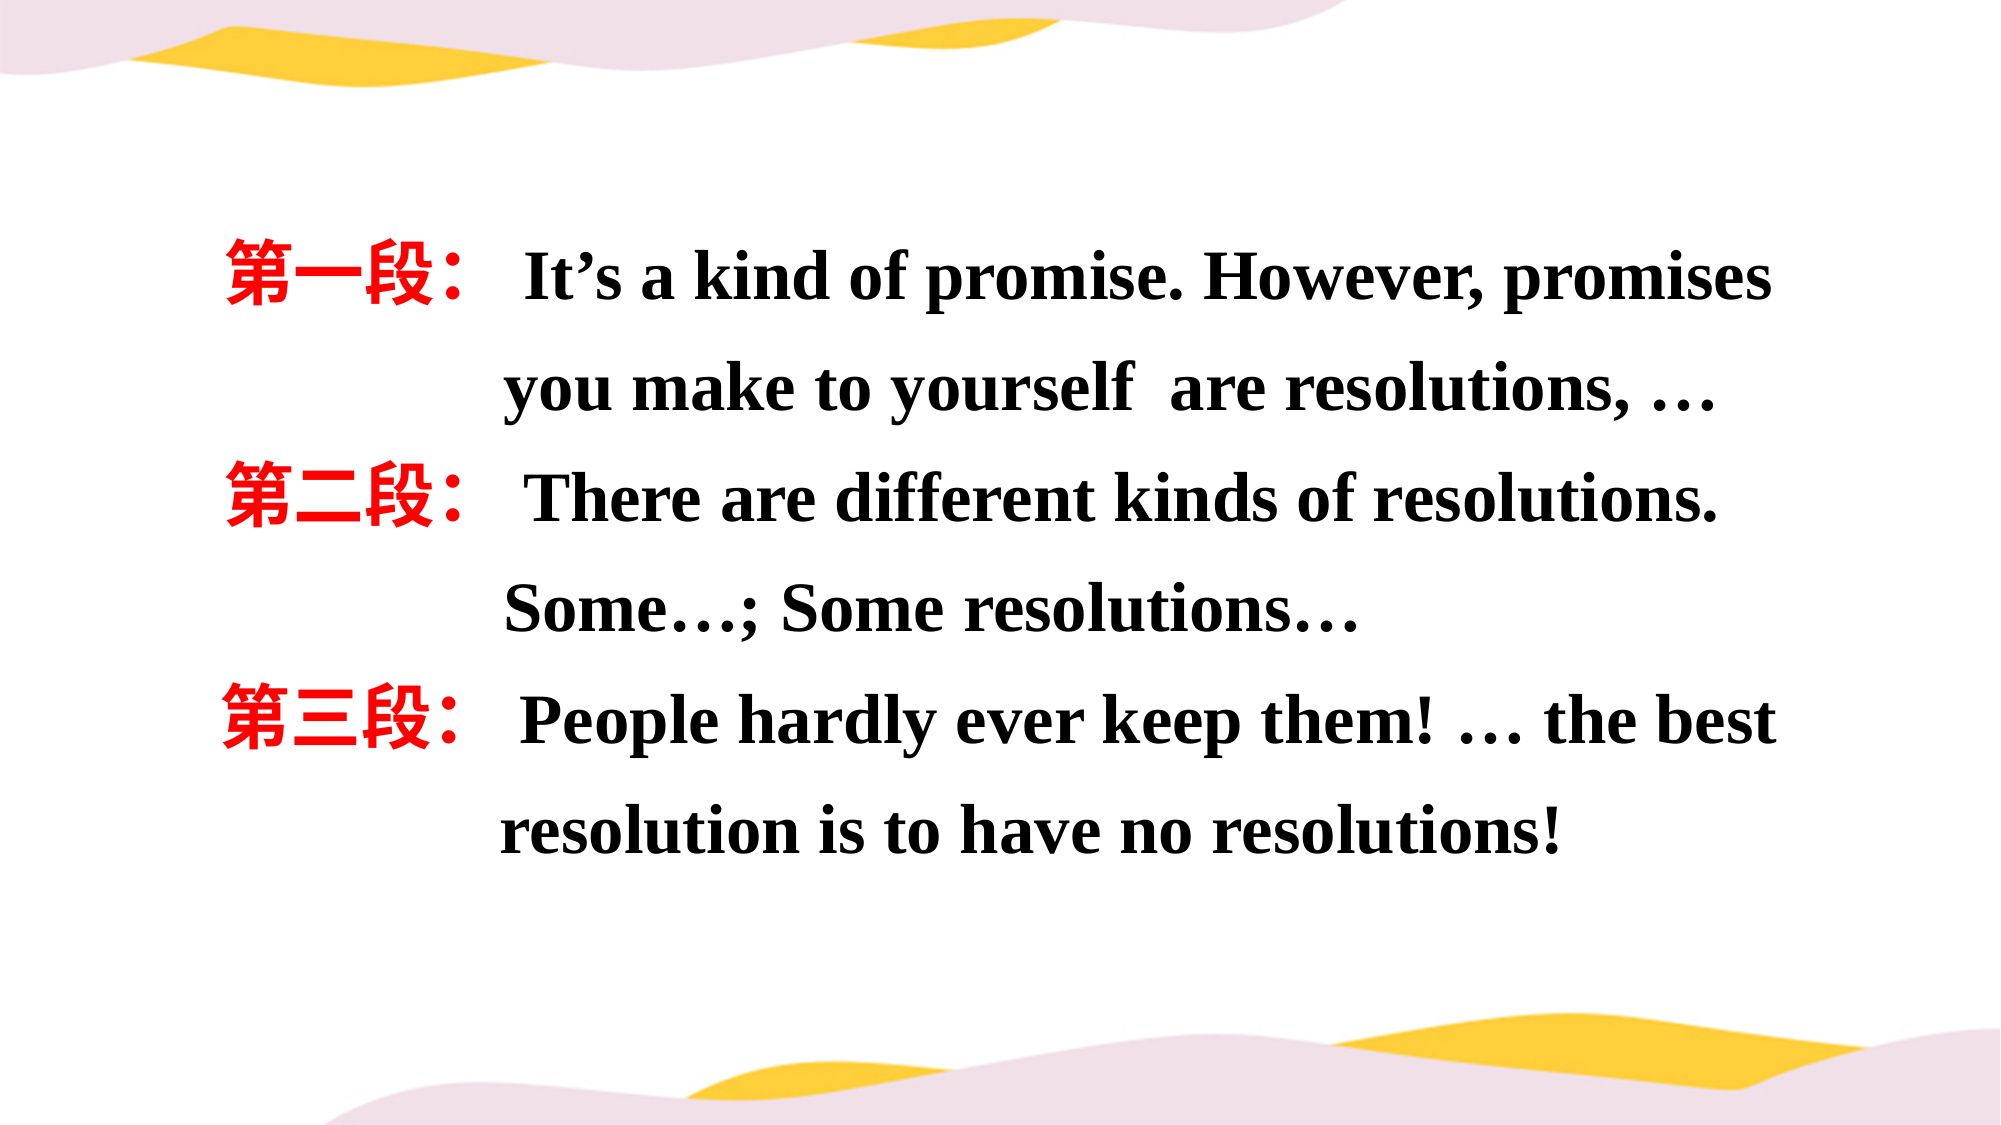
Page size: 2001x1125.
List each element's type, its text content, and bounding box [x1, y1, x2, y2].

text_box 第一段：It’s a kind of promise. However, promises you make to yourself are resolutions, … [208, 196, 1851, 417]
picture [0, 0, 2001, 1125]
text_box 第二段：There are different kinds of resolutions. Some…; Some resolutions… [208, 417, 1858, 654]
text_box 第三段：People hardly ever keep them! … the best resolution is to have no resolutions! [204, 639, 1862, 876]
